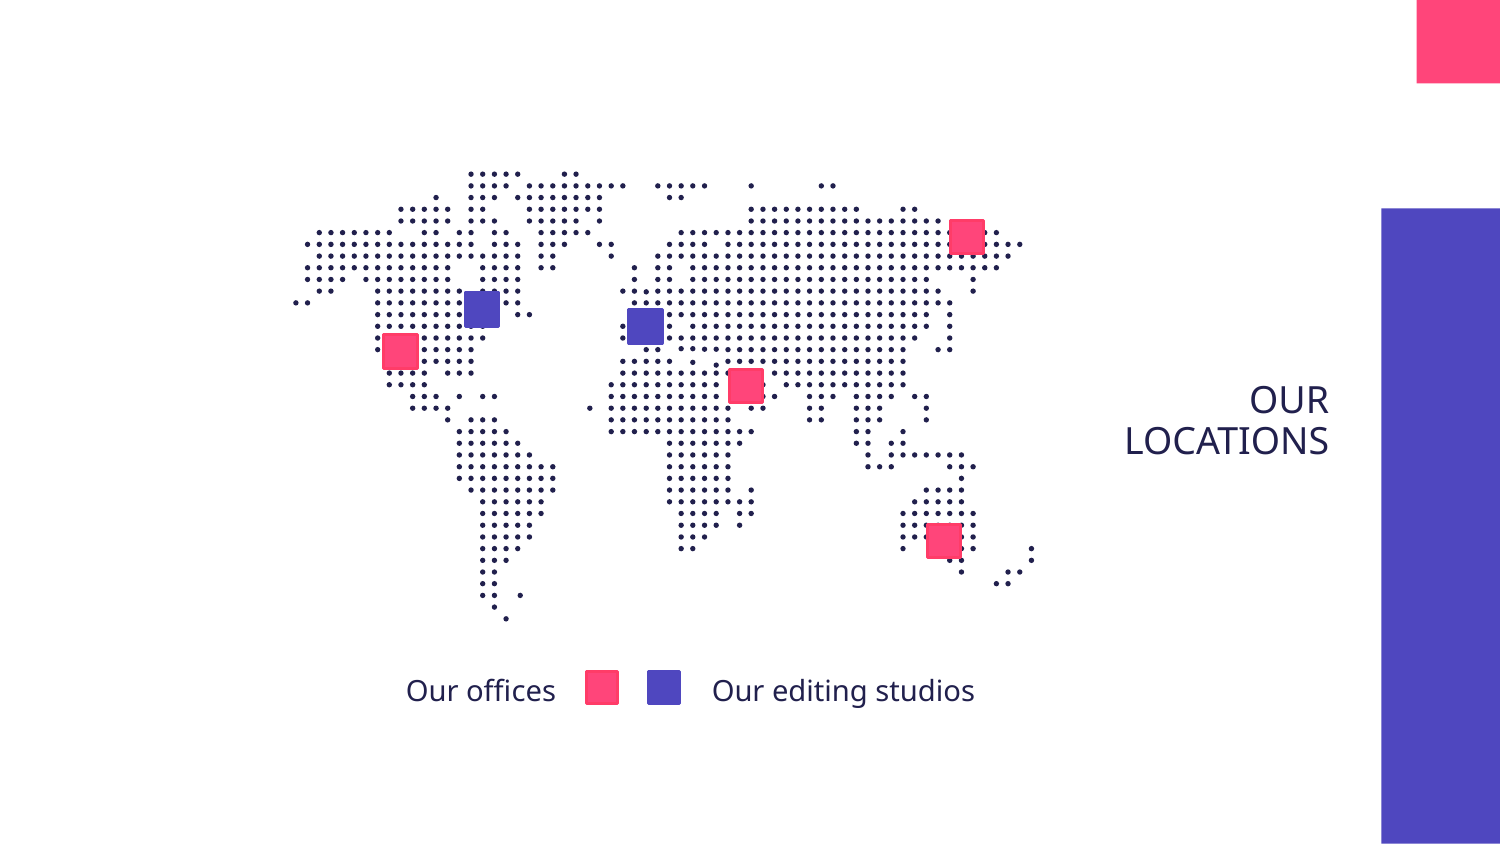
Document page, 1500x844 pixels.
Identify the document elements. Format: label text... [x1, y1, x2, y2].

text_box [647, 661, 1014, 714]
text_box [252, 661, 618, 714]
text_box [292, 171, 1035, 622]
title OUR LOCATIONS [1084, 320, 1341, 524]
